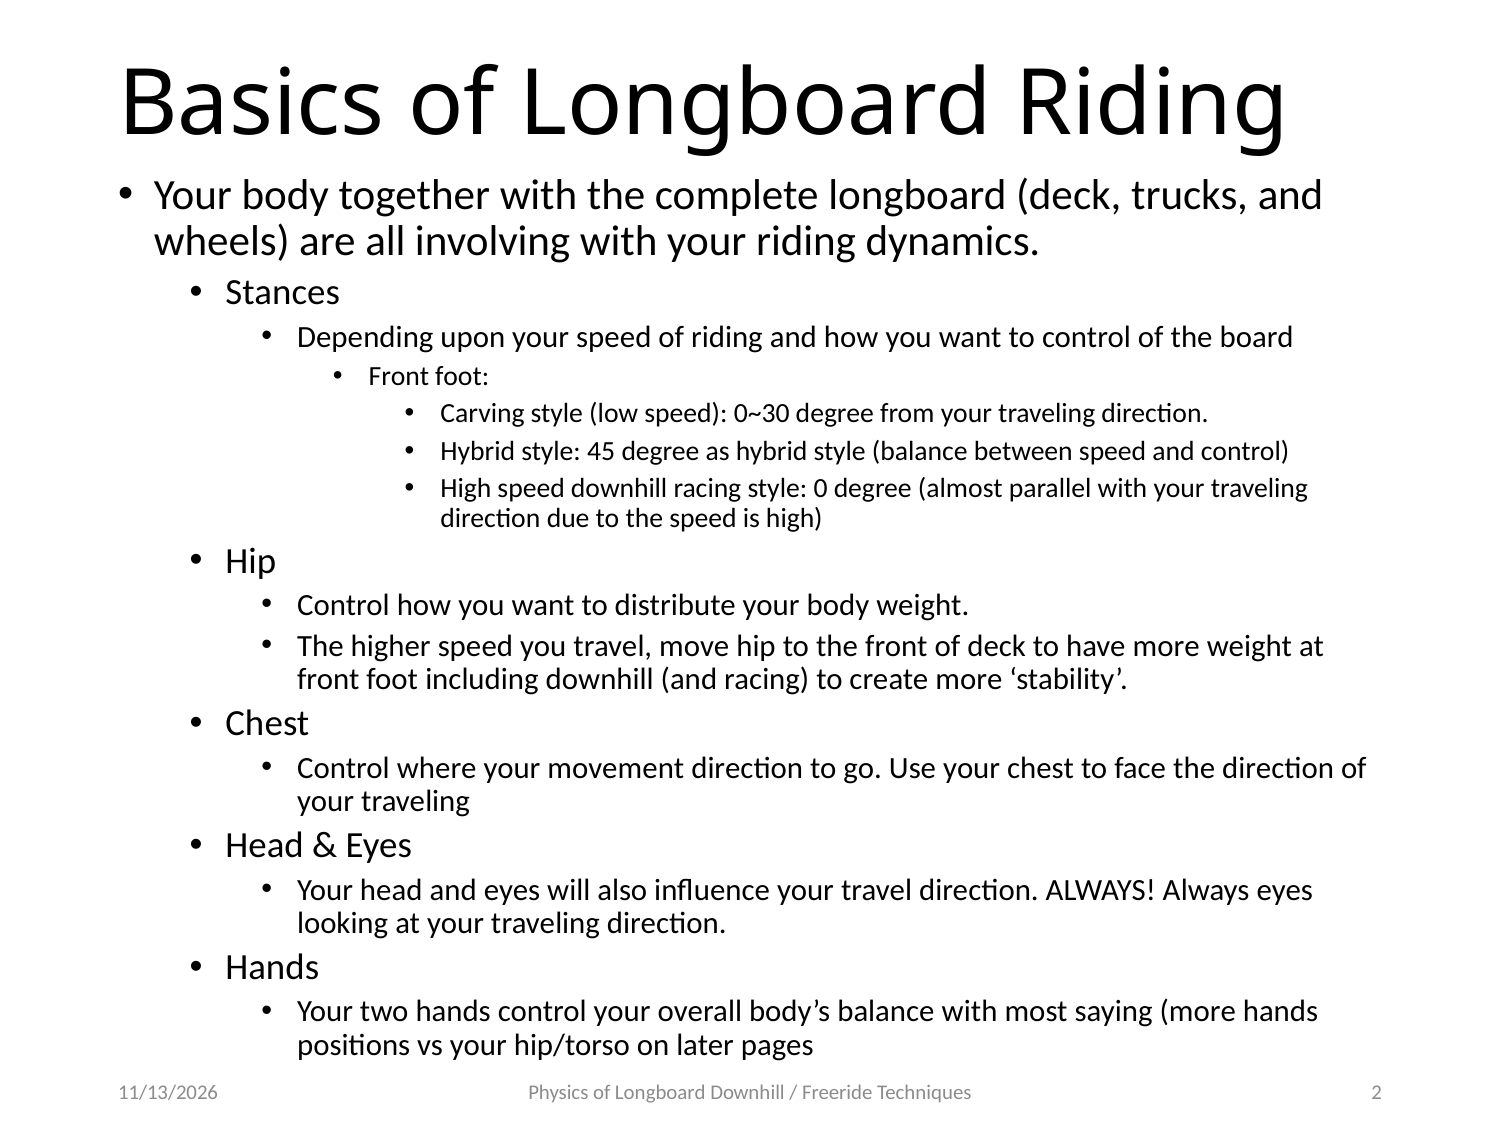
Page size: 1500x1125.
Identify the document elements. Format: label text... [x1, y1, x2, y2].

title Basics of Longboard Riding [103, 45, 1397, 164]
slide_number 2 [1059, 1079, 1397, 1103]
footer Physics of Longboard Downhill / Freeride Techniques [496, 1079, 1004, 1103]
list Your body together with the complete longboard (deck, trucks, and wheels) are all involving with your riding dynamics. Stances Depending upon your speed of riding and how you want to control of the board Front foot: Carving style (low speed): 0~30 degree from your traveling direction. Hybrid style: 45 degree as hybrid style (balance between speed and control) High speed downhill racing style: 0 degree (almost parallel with your traveling direction due to the speed is high) Hip Control how you want to distribute your body weight. The higher speed you travel, move hip to the front of deck to have more weight at front foot including downhill (and racing) to create more ‘stability’. Chest Control where your movement direction to go. Use your chest to face the direction of your traveling Head & Eyes Your head and eyes will also influence your travel direction. ALWAYS! Always eyes looking at your traveling direction. Hands Your two hands control your overall body’s balance with most saying (more hands positions vs your hip/torso on later pages [103, 164, 1397, 1080]
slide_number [103, 1079, 441, 1103]
